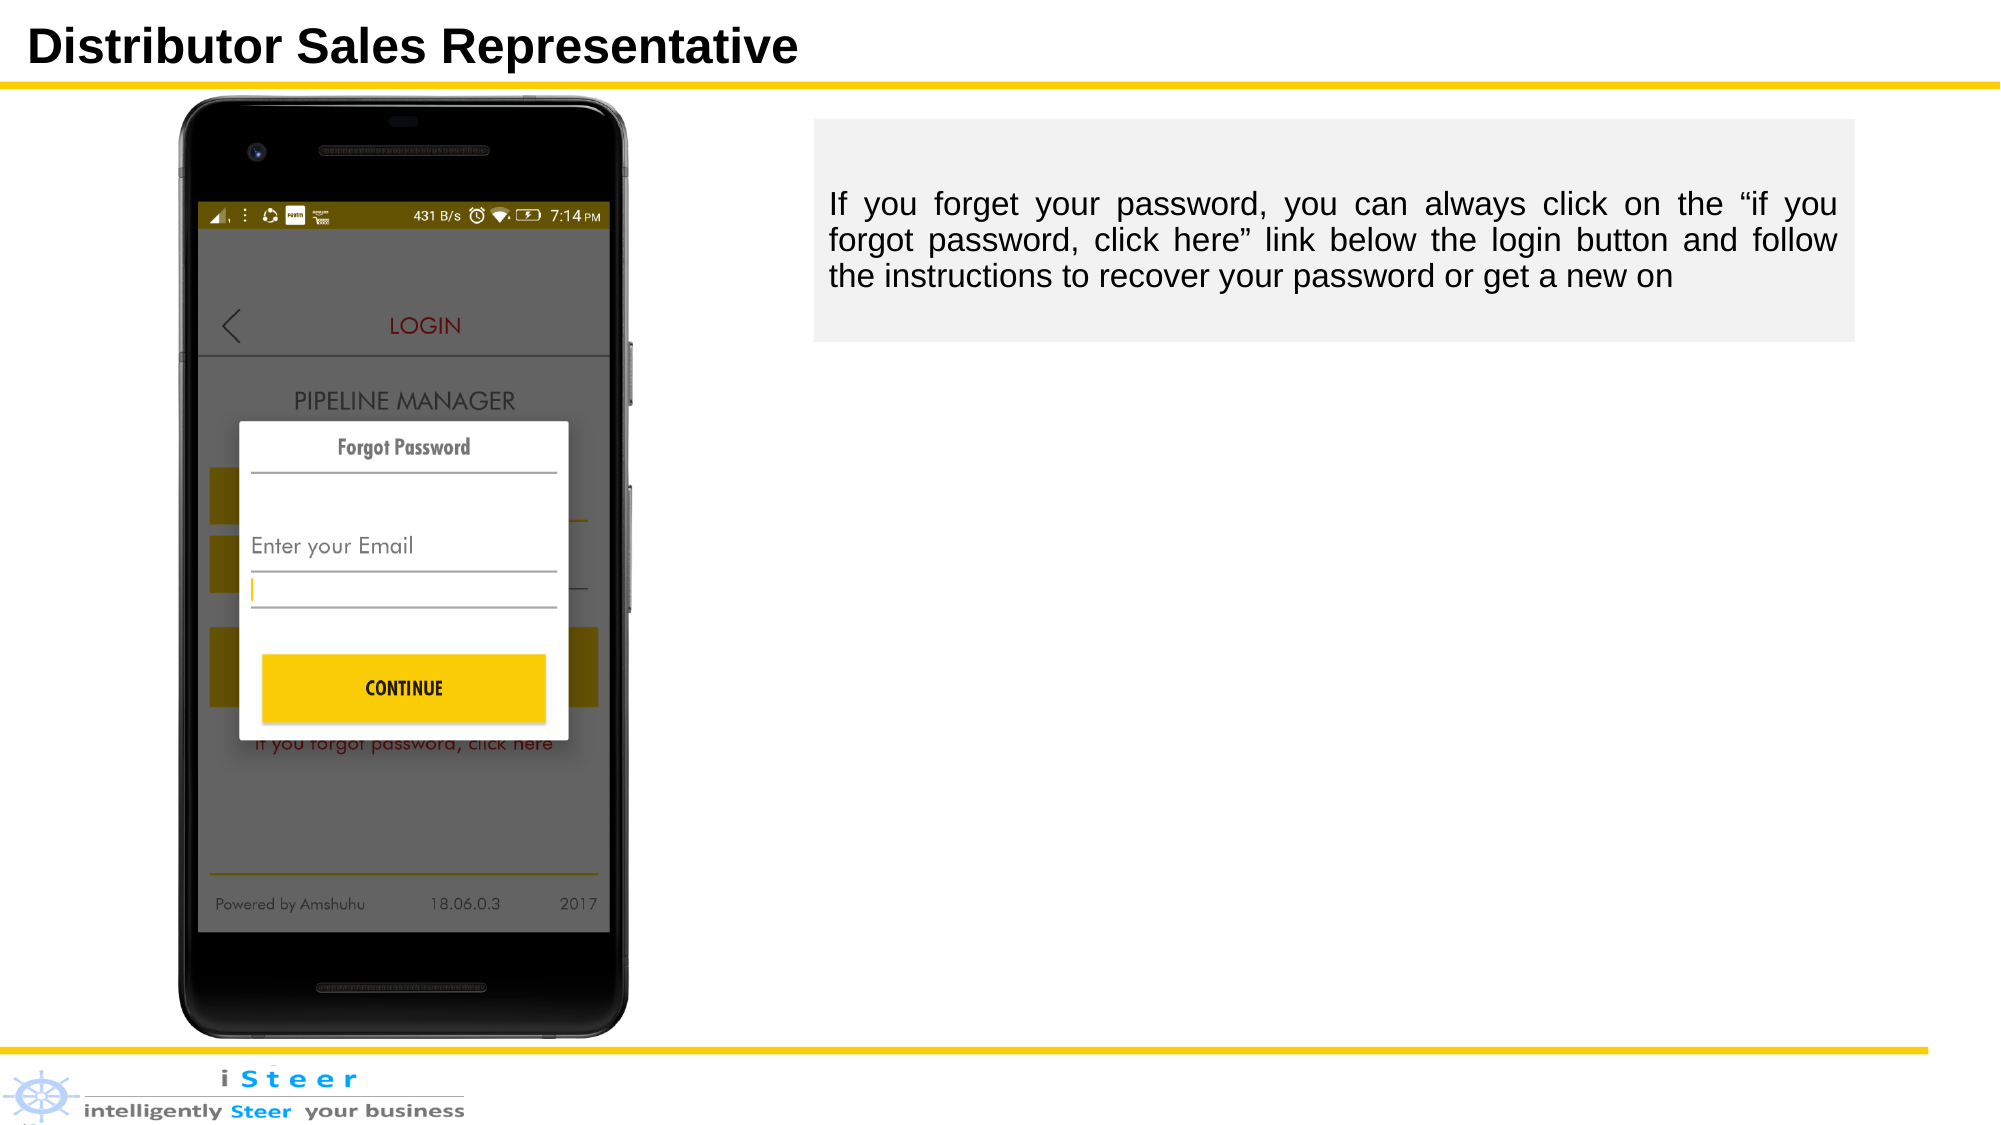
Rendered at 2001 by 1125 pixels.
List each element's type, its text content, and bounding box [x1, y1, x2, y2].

picture [178, 95, 633, 1039]
text_box Distributor Sales Representative [12, 5, 1000, 81]
text_box [0, 81, 2000, 90]
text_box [0, 1065, 464, 1125]
list If you forget your password, you can always click on the “if you forgot password, click here” link below the login button and follow the instructions to recover your password or get a new on [813, 118, 1855, 342]
text_box [0, 1046, 1929, 1055]
